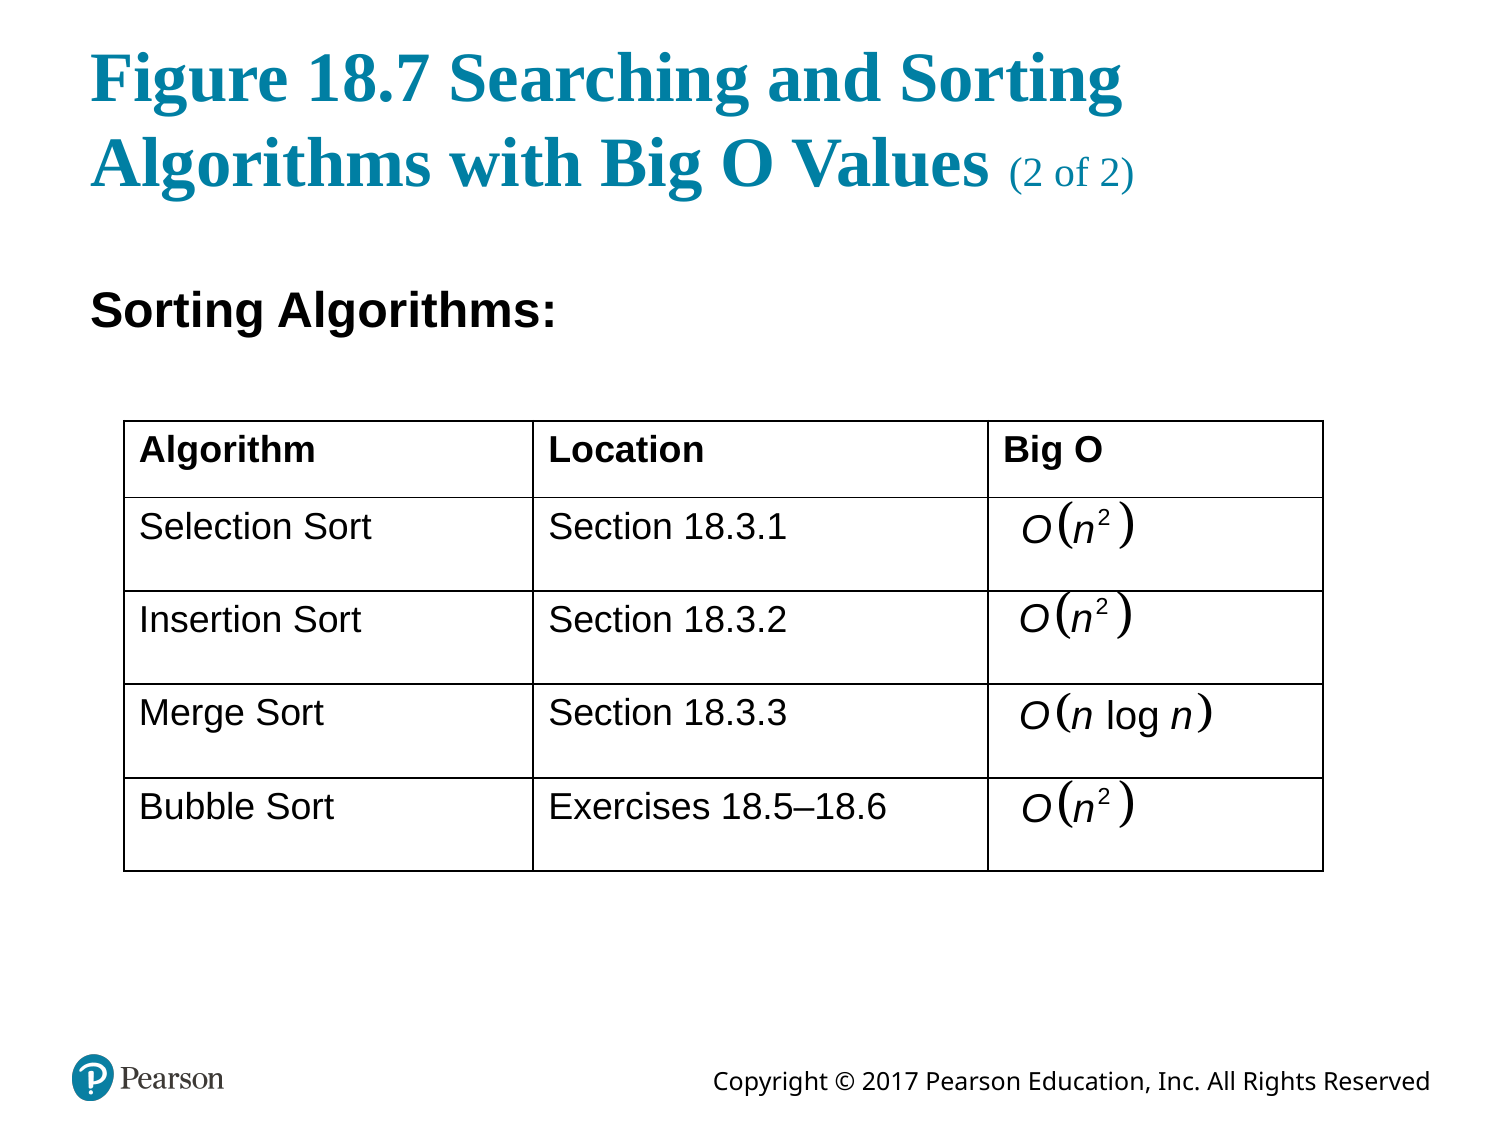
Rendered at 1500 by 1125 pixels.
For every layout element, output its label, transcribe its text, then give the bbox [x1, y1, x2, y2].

table_header Algorithm [125, 422, 532, 497]
picture [72, 1087, 83, 1101]
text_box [1015, 585, 1137, 660]
table_cell Section 18.3.3 [534, 685, 987, 777]
table_cell Insertion Sort [125, 592, 532, 683]
list Sorting Algorithms: [75, 262, 1425, 367]
table_cell O times n squared [989, 592, 1322, 683]
picture [80, 1063, 106, 1088]
table_header Big O [989, 422, 1322, 497]
table_cell Section 18.3.1 [534, 498, 987, 590]
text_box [1015, 685, 1218, 754]
table_cell Merge Sort [125, 685, 532, 777]
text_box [1017, 775, 1139, 850]
title Figure 18.7 Searching and Sorting Algorithms with Big O Values (2 of 2) [75, 35, 1425, 216]
picture [72, 1054, 88, 1070]
picture [98, 1054, 224, 1101]
table_cell Bubble Sort [125, 779, 532, 870]
table_cell O times n log of n [989, 685, 1322, 777]
table_cell Selection Sort [125, 498, 532, 590]
table_cell O times n squared [989, 498, 1322, 590]
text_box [1017, 495, 1139, 571]
table_cell Exercises 18.5–18.6 [534, 779, 987, 870]
table_cell O times n squared [989, 779, 1322, 870]
table_header Location [534, 422, 987, 497]
table_cell Section 18.3.2 [534, 592, 987, 683]
